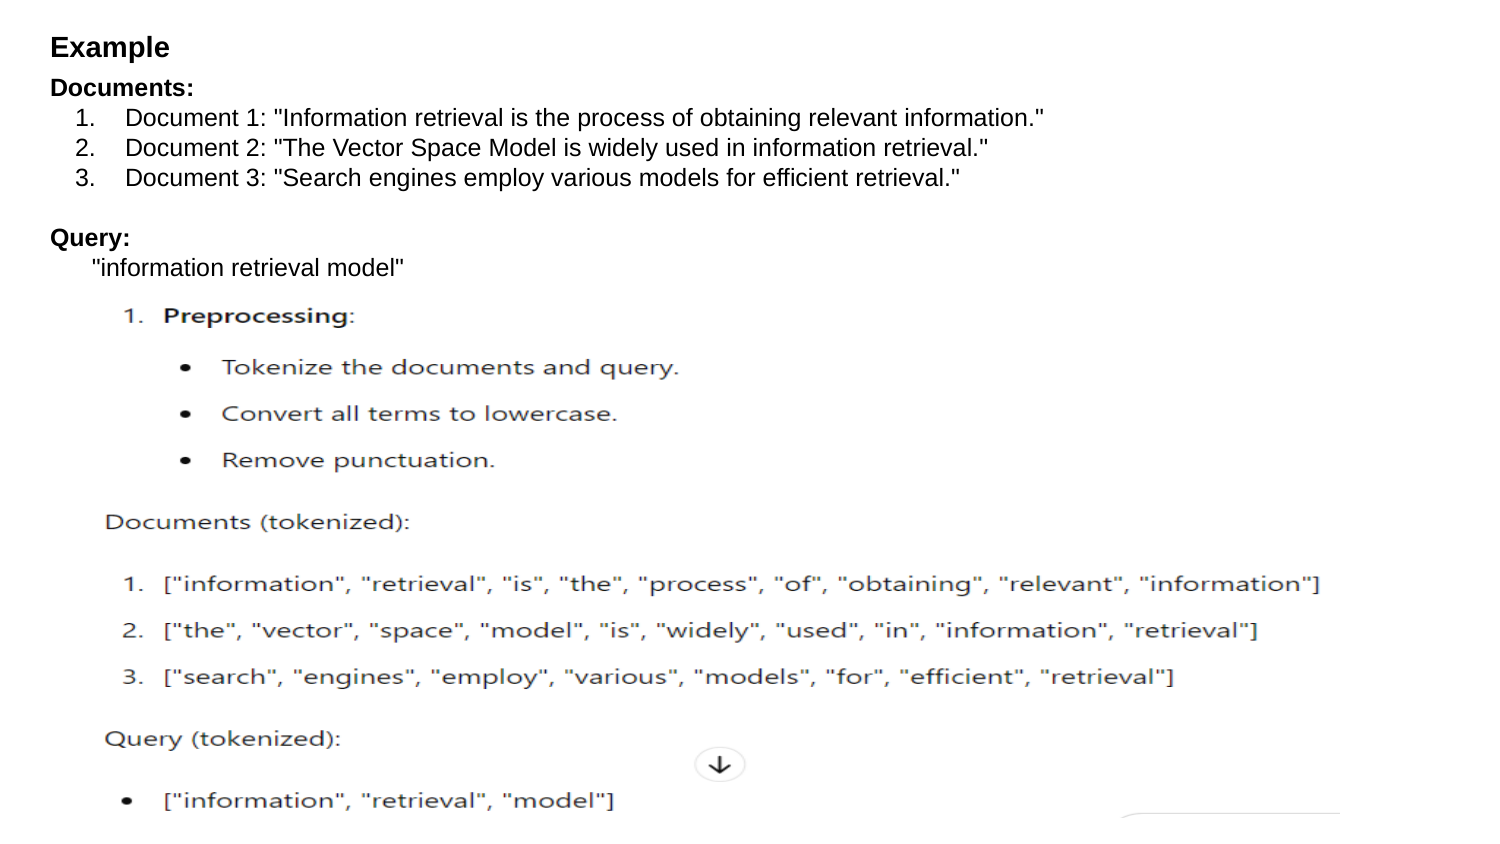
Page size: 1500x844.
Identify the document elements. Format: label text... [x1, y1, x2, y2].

list Example Documents: Document 1: "Information retrieval is the process of obtaining relevant information." Document 2: "The Vector Space Model is widely used in information retrieval." Document 3: "Search engines employ various models for efficient retrieval." Query: "information retrieval model" [34, 7, 1433, 683]
picture [74, 296, 1340, 818]
